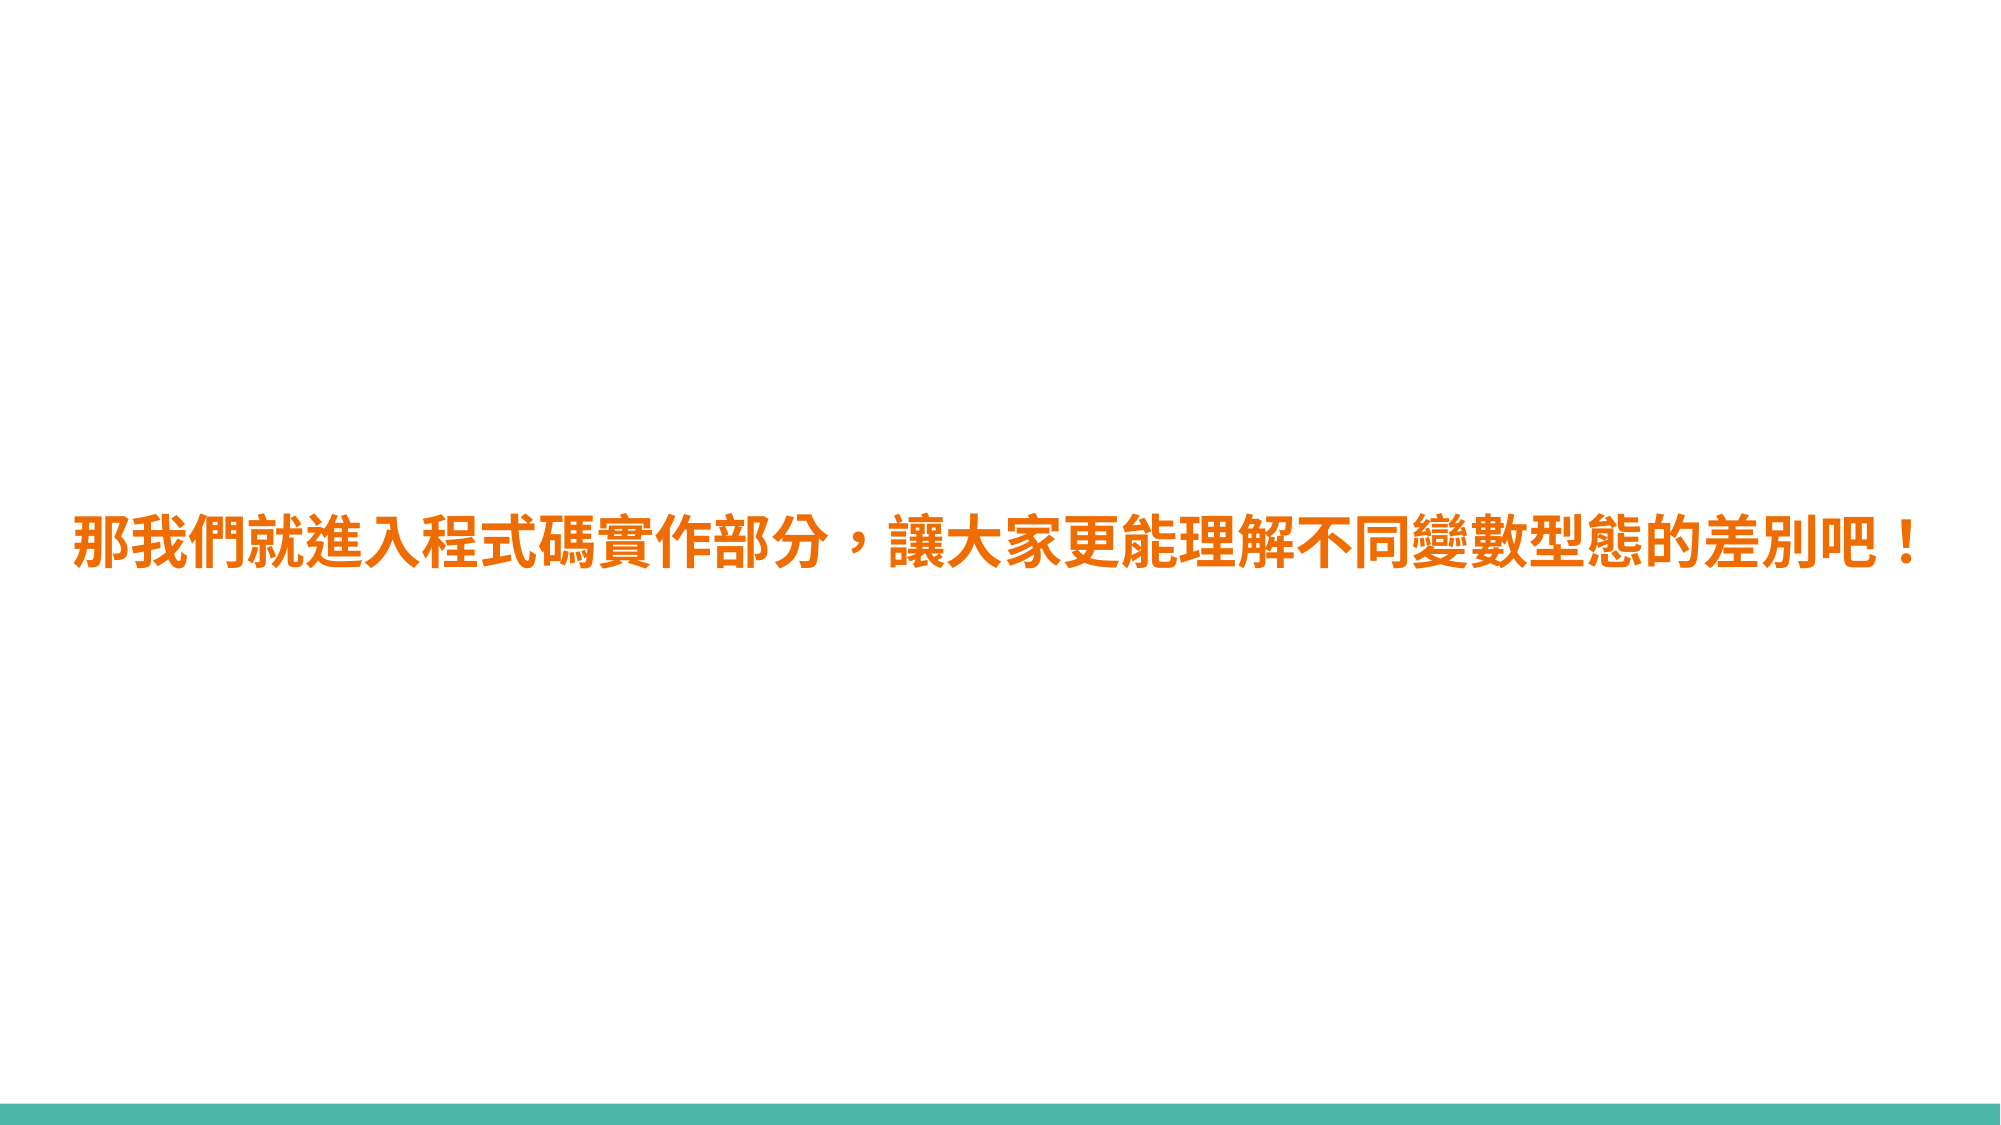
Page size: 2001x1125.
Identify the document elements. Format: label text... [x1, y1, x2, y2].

title 那我們就進入程式碼實作部分，讓大家更能理解不同變數型態的差別吧！ [51, 485, 1948, 640]
